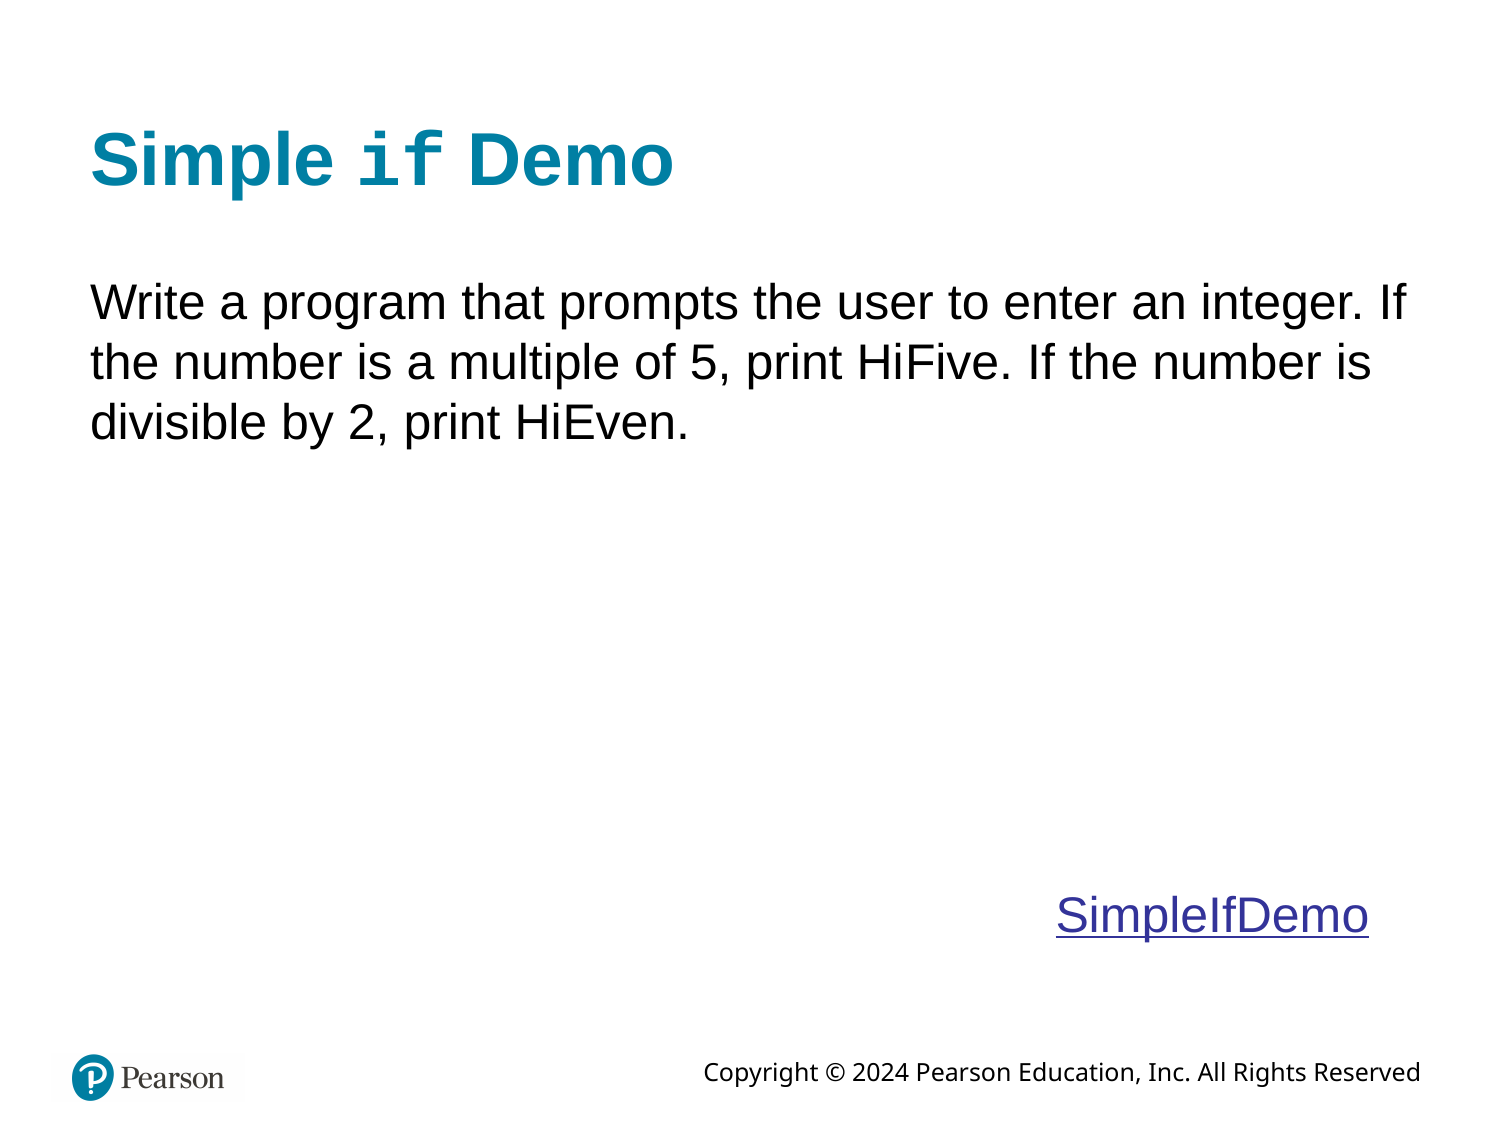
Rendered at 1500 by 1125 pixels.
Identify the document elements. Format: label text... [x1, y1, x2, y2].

picture [51, 1053, 245, 1102]
list SimpleIfDemo [1040, 867, 1408, 957]
title Simple if Demo [75, 35, 1425, 216]
list Write a program that prompts the user to enter an integer. If the number is a multiple of 5, print Hi Five. If the number is divisible by 2, print Hi Even. [75, 254, 1425, 474]
